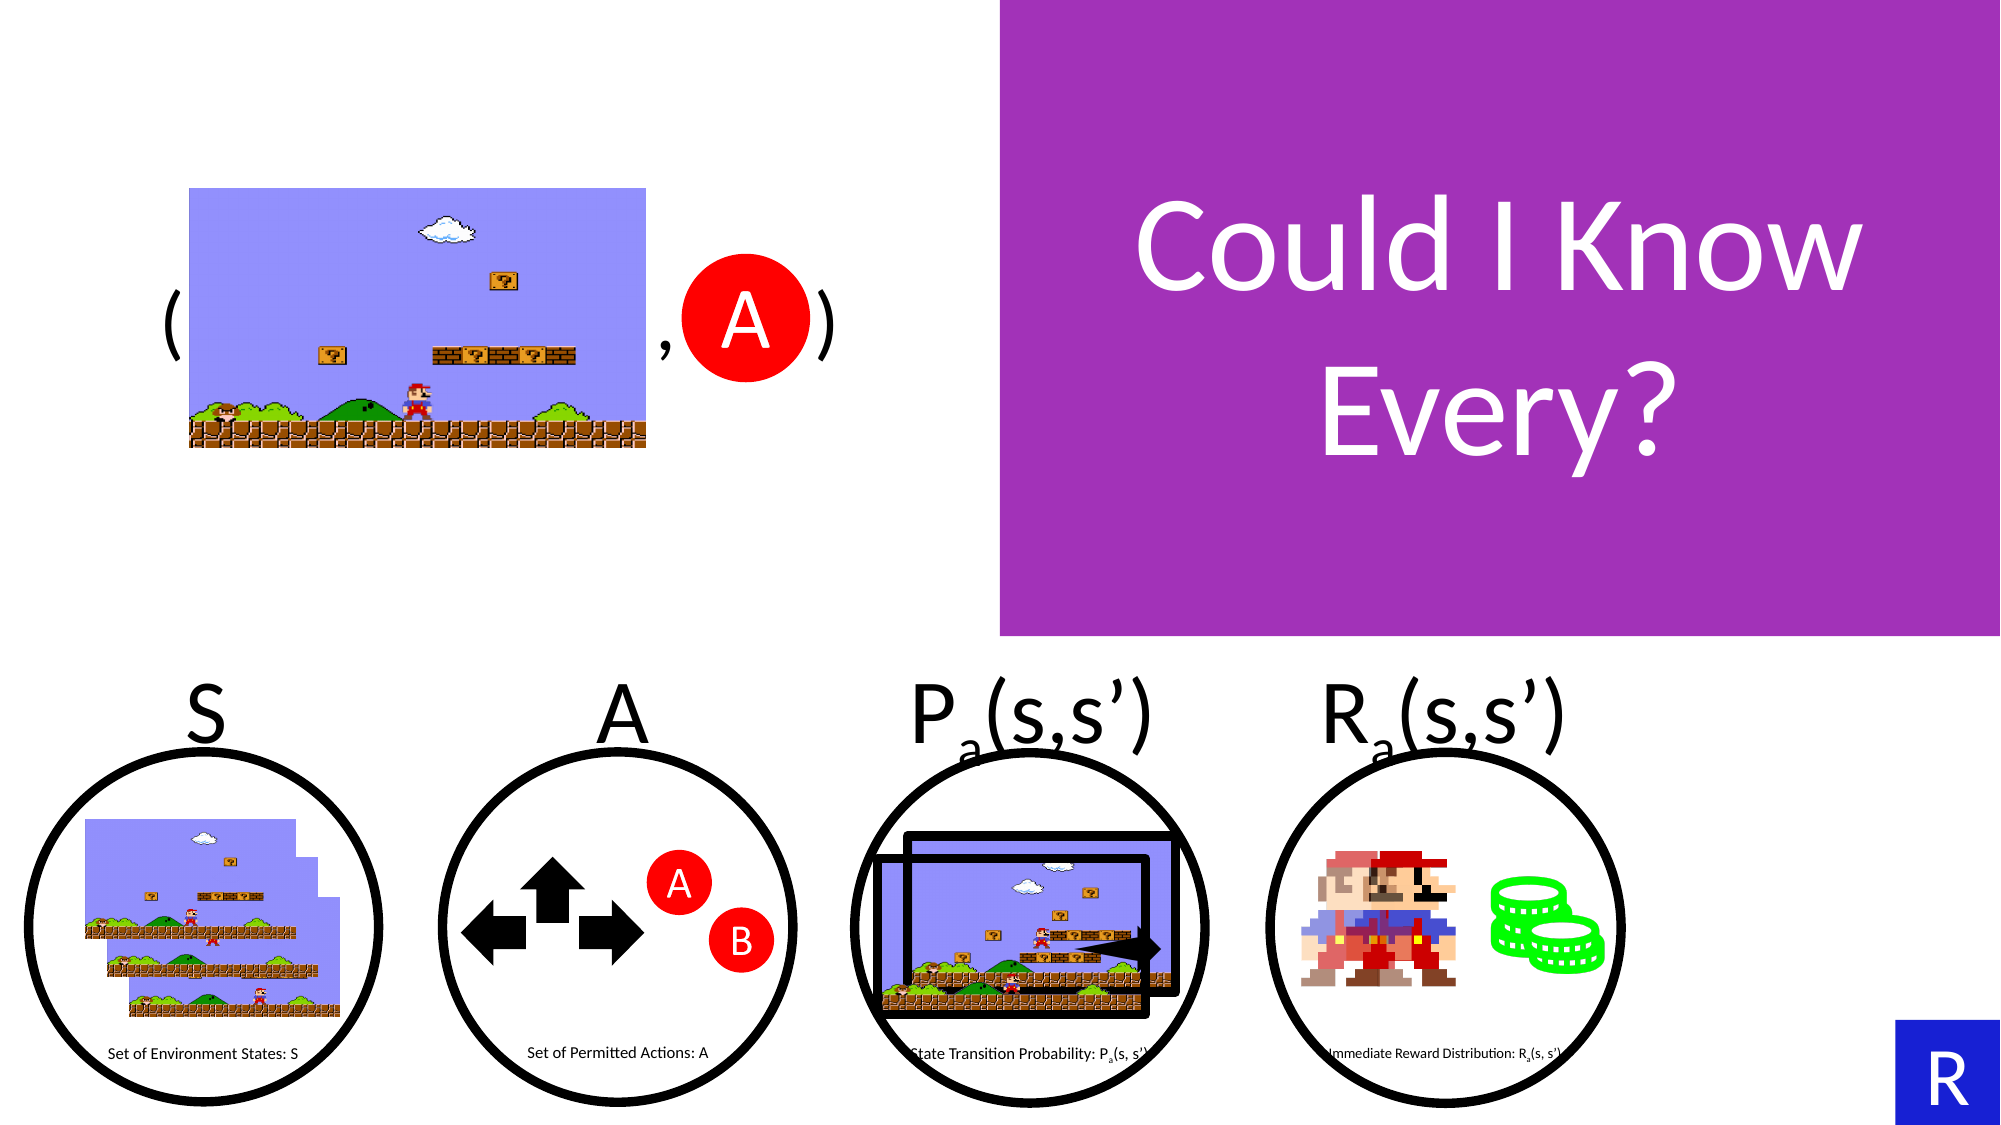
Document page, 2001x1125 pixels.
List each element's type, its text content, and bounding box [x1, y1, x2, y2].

text_box Pa(s,s’) [895, 644, 1172, 752]
text_box Ra(s,s’) [1305, 644, 1585, 752]
text_box A [581, 644, 665, 751]
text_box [854, 752, 1205, 1104]
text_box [1270, 752, 1622, 1104]
text_box S [170, 644, 243, 751]
text_box Could I Know Every? [999, 0, 2000, 637]
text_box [442, 751, 793, 1103]
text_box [28, 751, 379, 1102]
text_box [144, 188, 856, 448]
text_box R [1894, 1019, 2000, 1125]
